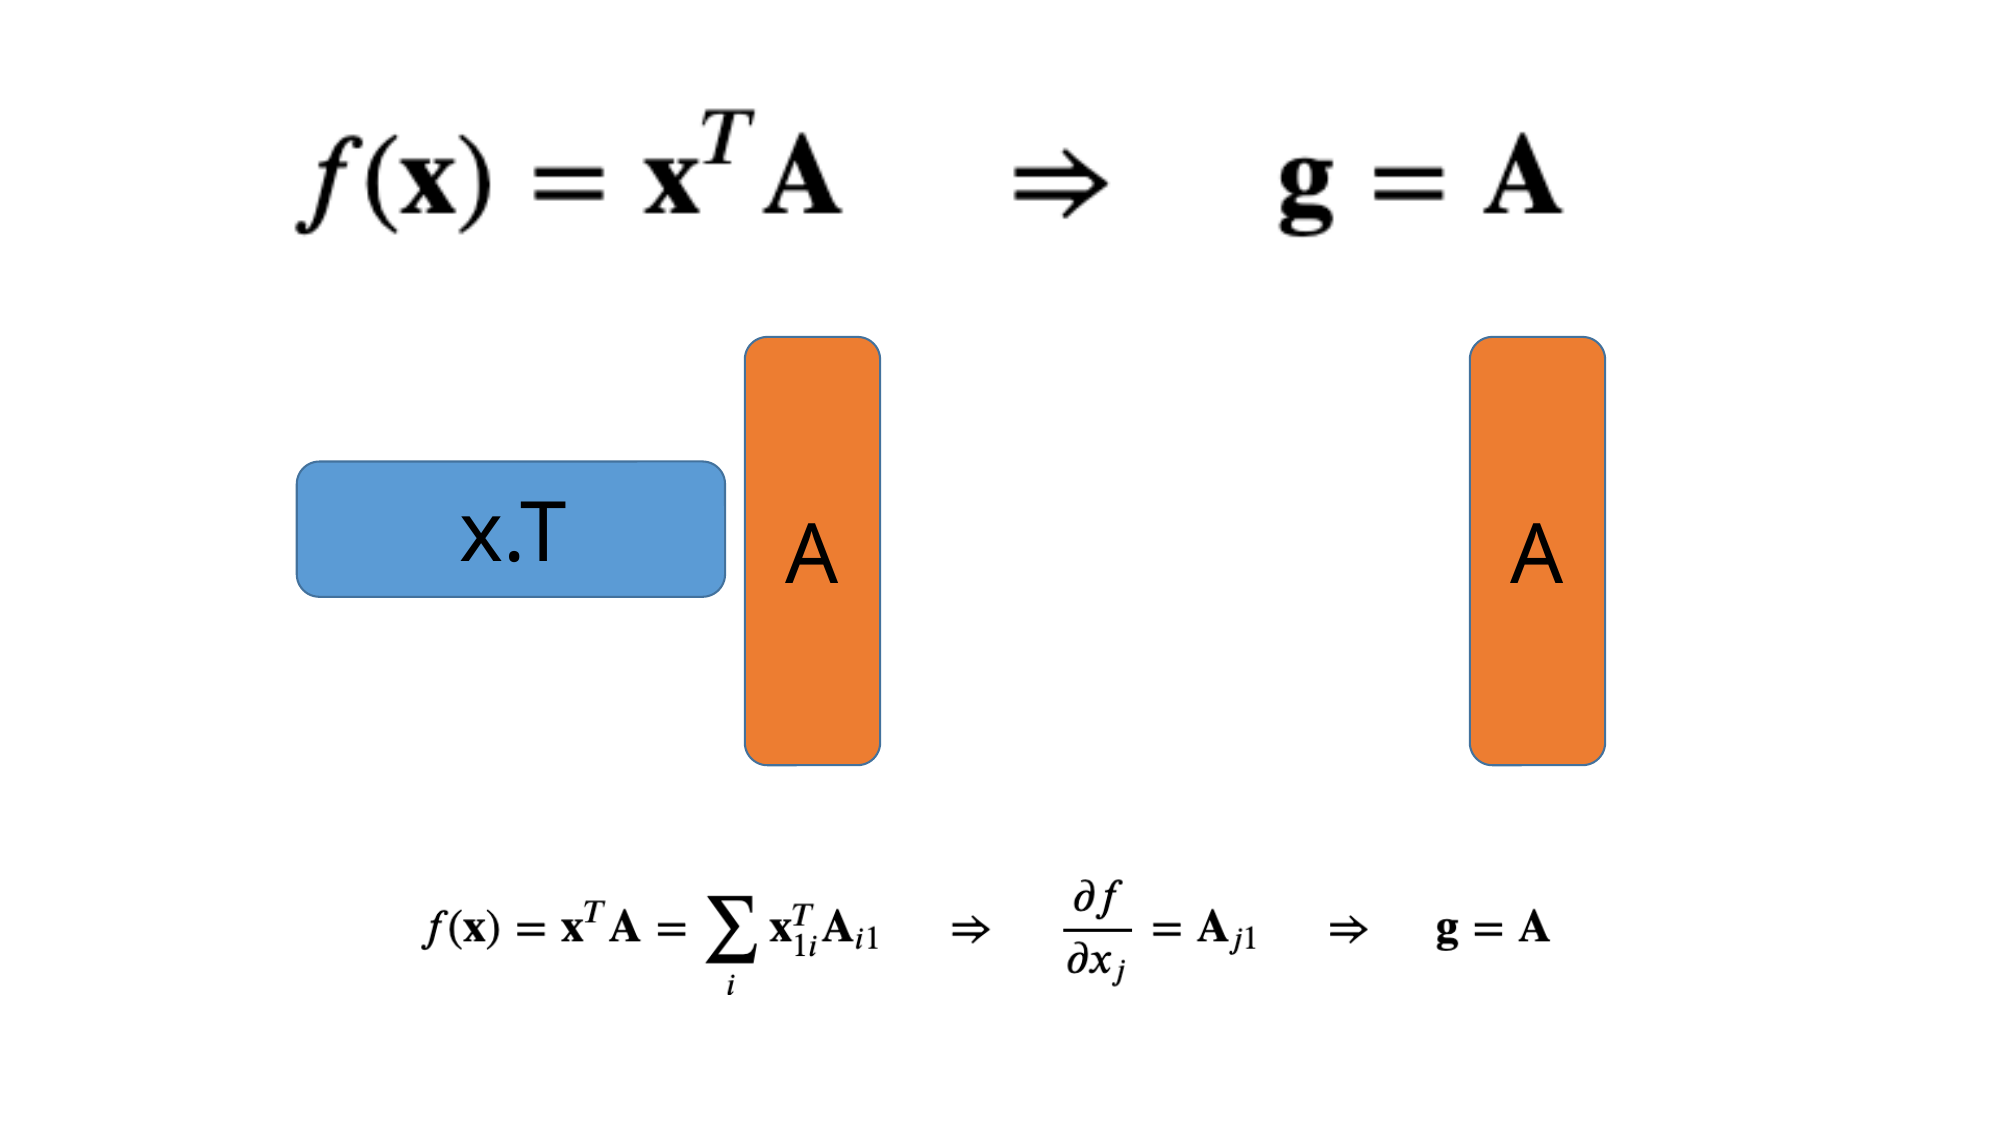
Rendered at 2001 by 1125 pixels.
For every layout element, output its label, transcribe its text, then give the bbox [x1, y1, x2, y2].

text_box A [1495, 493, 1579, 608]
text_box [1468, 335, 1607, 767]
text_box [295, 460, 727, 598]
text_box x.T [445, 471, 626, 586]
text_box A [770, 493, 854, 608]
text_box [743, 335, 882, 767]
picture [283, 89, 1601, 292]
picture [388, 873, 1601, 995]
